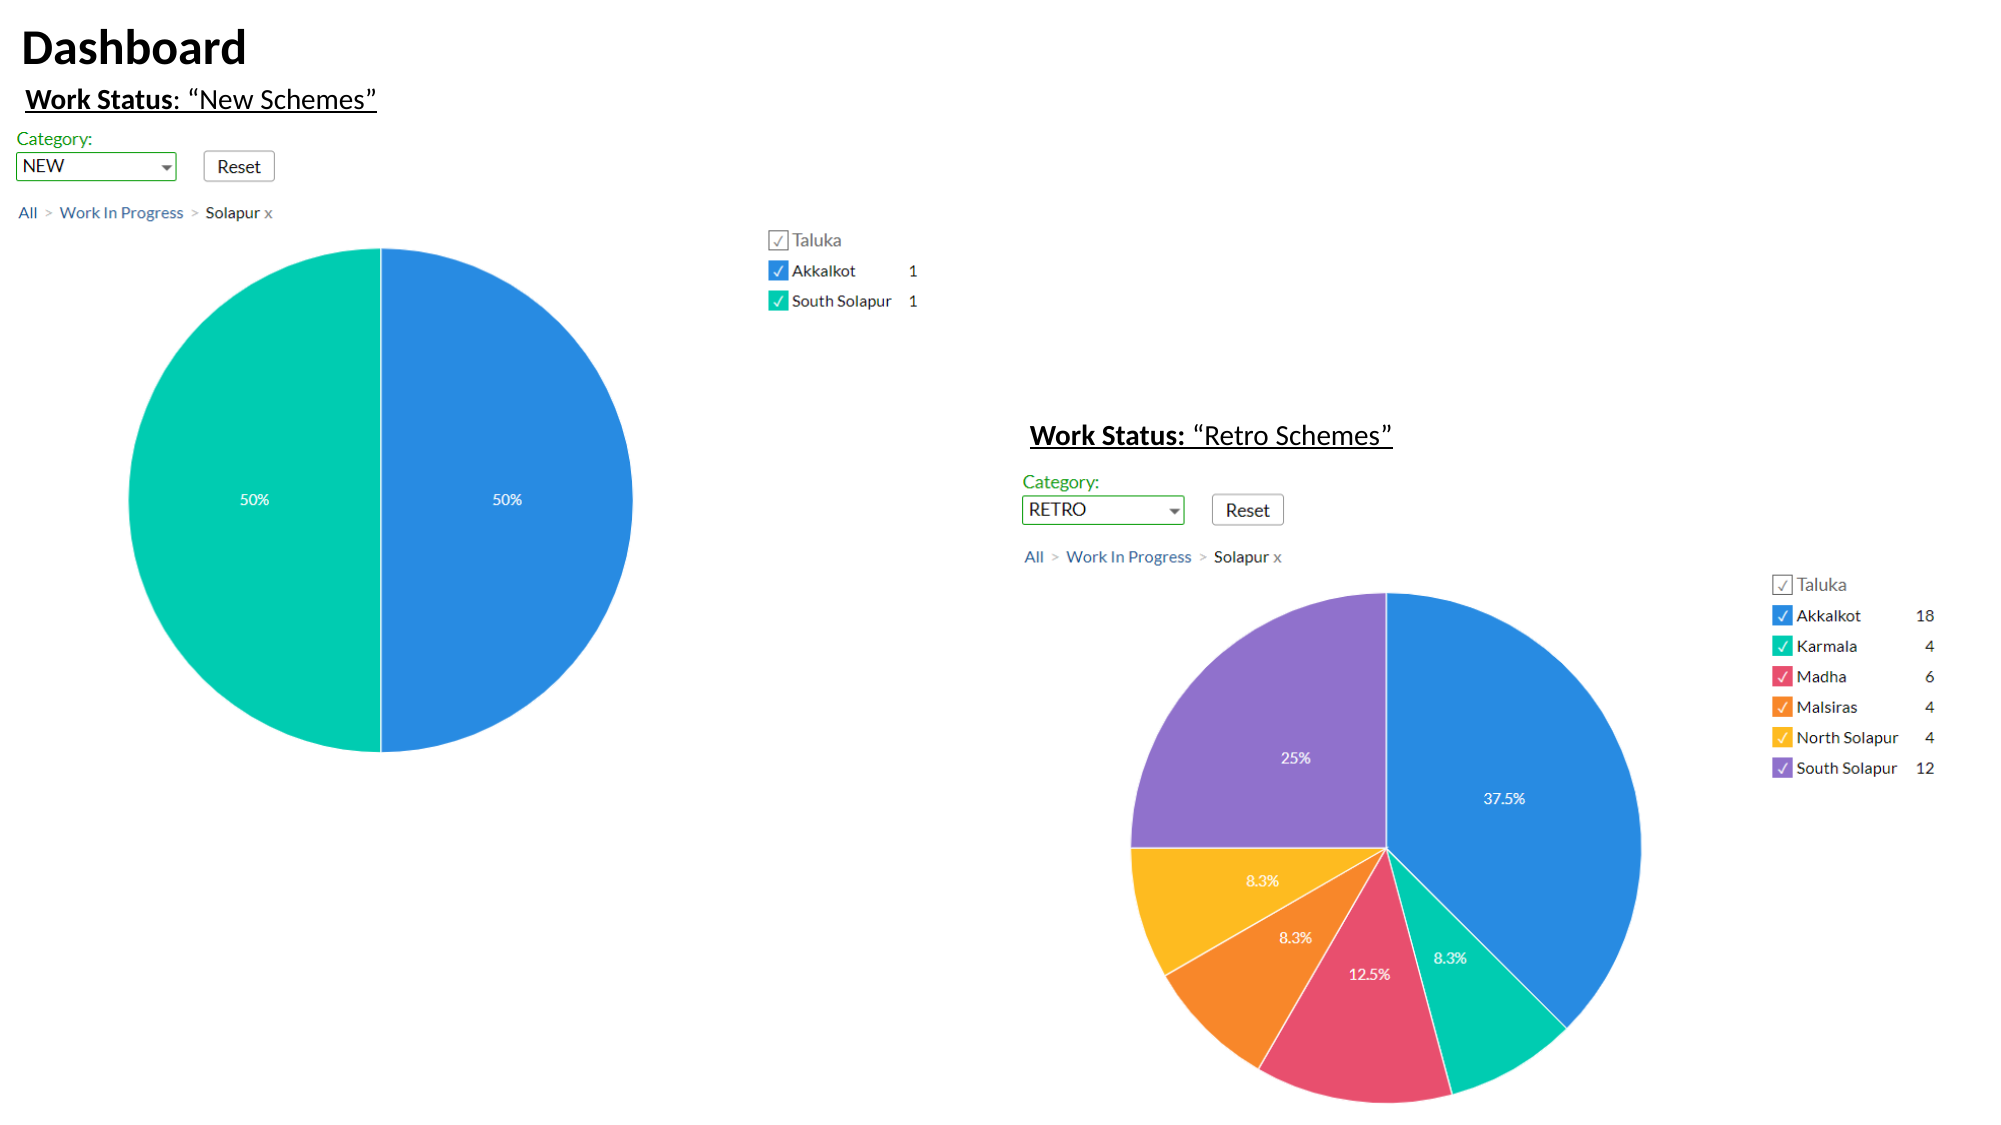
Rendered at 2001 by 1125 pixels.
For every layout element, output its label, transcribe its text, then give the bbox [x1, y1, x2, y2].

picture [1015, 466, 1947, 1119]
text_box Dashboard [6, 6, 1305, 82]
text_box Work Status: “New Schemes” [10, 82, 590, 122]
text_box Work Status: “Retro Schemes” [1015, 408, 1594, 459]
picture [10, 122, 928, 775]
